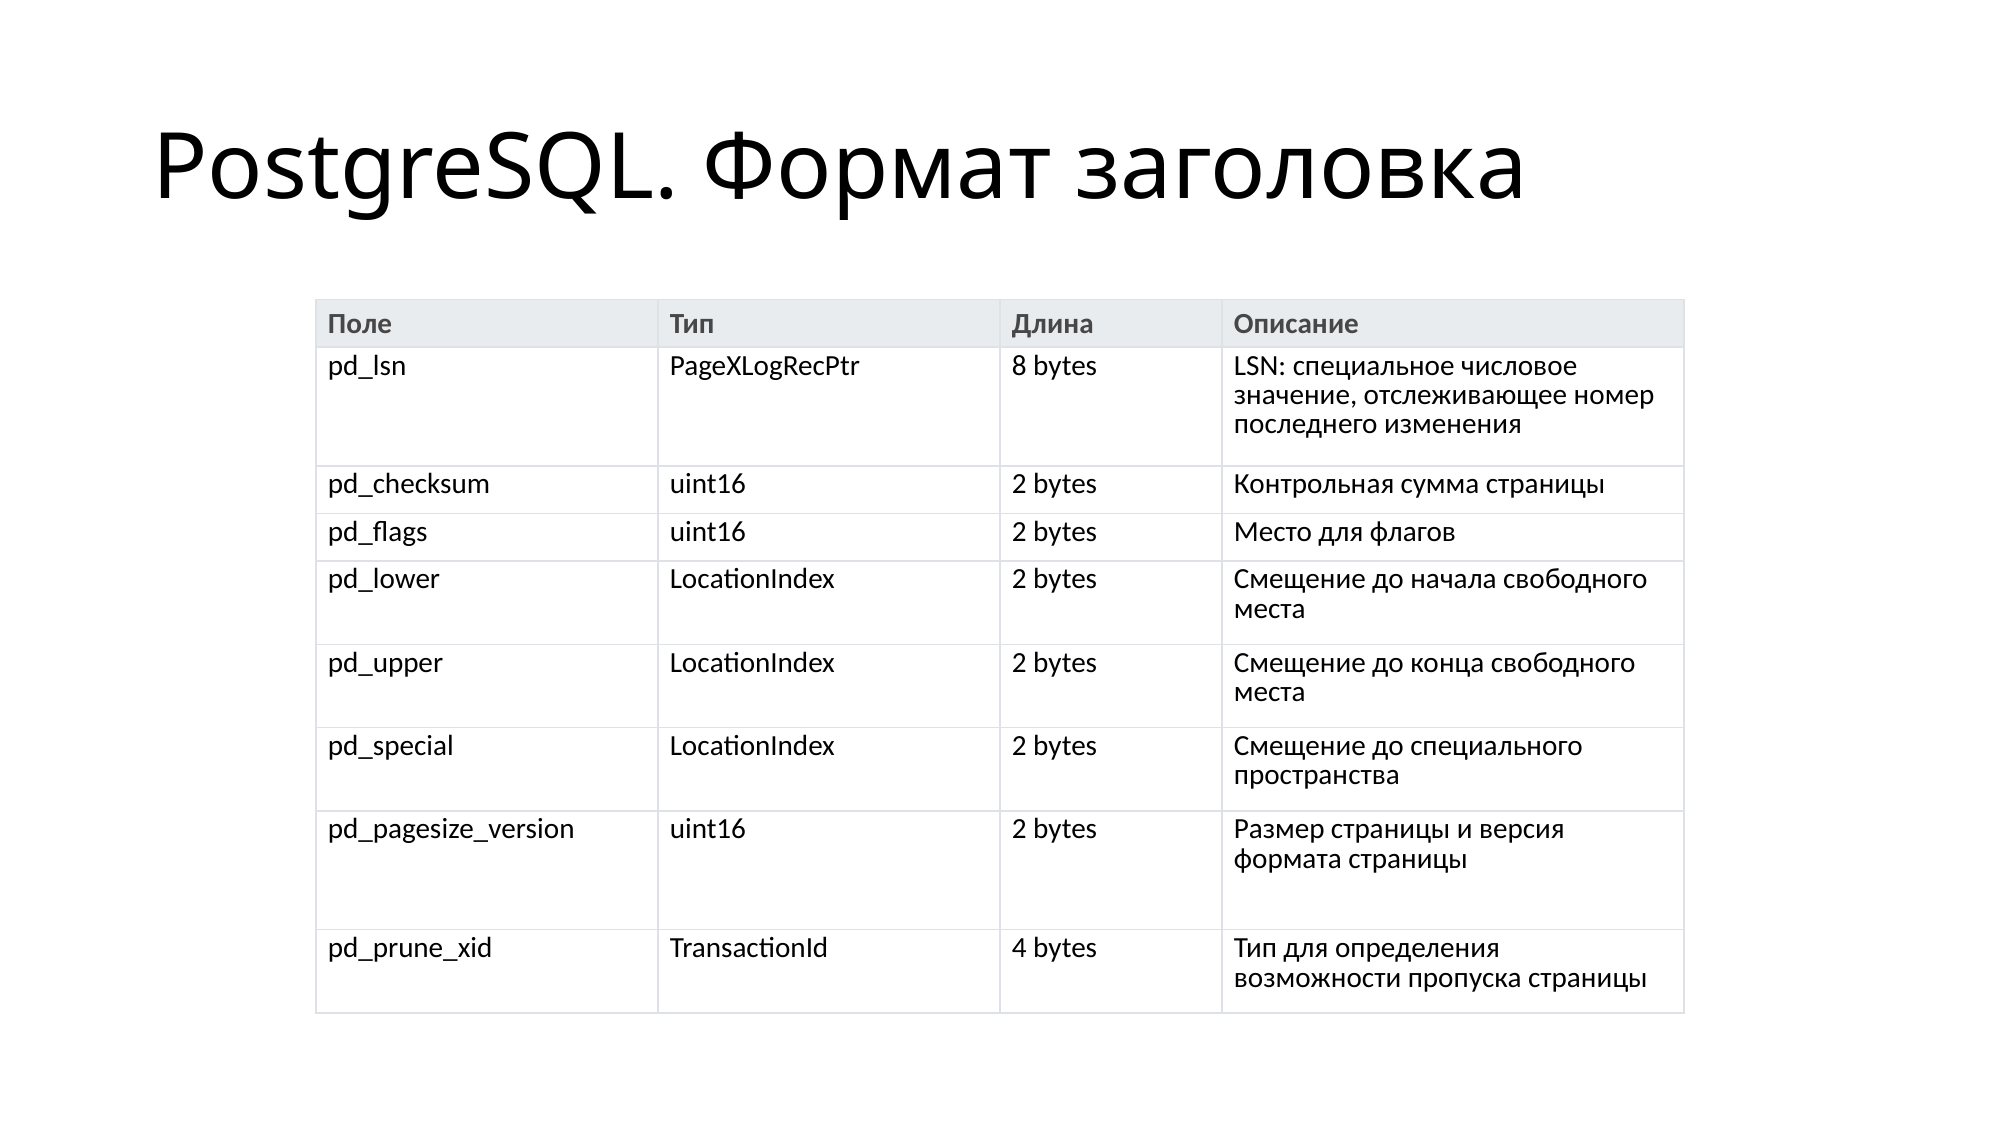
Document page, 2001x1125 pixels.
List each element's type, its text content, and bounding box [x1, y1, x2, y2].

table_cell uint16 [659, 514, 999, 560]
table_cell Контрольная сумма страницы [1223, 467, 1683, 513]
table_cell uint16 [659, 467, 999, 513]
table_cell pd_lower [317, 562, 657, 644]
table_header Длина [1001, 300, 1221, 346]
table_cell Смещение до специального пространства [1223, 728, 1683, 810]
table_cell pd_flags [317, 514, 657, 560]
table_cell Тип для определения возможности пропуска страницы [1223, 930, 1683, 1012]
table_cell pd_prune_xid [317, 930, 657, 1012]
table_cell 2 bytes [1001, 812, 1221, 929]
table_cell Смещение до начала свободного места [1223, 562, 1683, 644]
table_cell pd_checksum [317, 467, 657, 513]
table_header Тип [659, 300, 999, 346]
table_cell pd_special [317, 728, 657, 810]
table_cell LSN: специальное числовое значение, отслеживающее номер последнего изменения [1223, 348, 1683, 465]
table_cell LocationIndex [659, 645, 999, 727]
table_cell 2 bytes [1001, 562, 1221, 644]
table_cell Размер страницы и версия формата страницы [1223, 812, 1683, 929]
table_cell Место для флагов [1223, 514, 1683, 560]
table_cell LocationIndex [659, 562, 999, 644]
table_cell Смещение до конца свободного места [1223, 645, 1683, 727]
table_cell pd_lsn [317, 348, 657, 465]
table_header Описание [1223, 300, 1683, 346]
table_cell pd_pagesize_version [317, 812, 657, 929]
table_cell PageXLogRecPtr [659, 348, 999, 465]
table_cell 2 bytes [1001, 645, 1221, 727]
table_cell LocationIndex [659, 728, 999, 810]
table_cell TransactionId [659, 930, 999, 1012]
table_cell pd_upper [317, 645, 657, 727]
table_cell uint16 [659, 812, 999, 929]
table_cell 4 bytes [1001, 930, 1221, 1012]
table_cell 8 bytes [1001, 348, 1221, 465]
title PostgreSQL. Формат заголовка [137, 59, 1863, 278]
table_cell 2 bytes [1001, 728, 1221, 810]
table_cell 2 bytes [1001, 514, 1221, 560]
table_cell 2 bytes [1001, 467, 1221, 513]
table_header Поле [317, 300, 657, 346]
